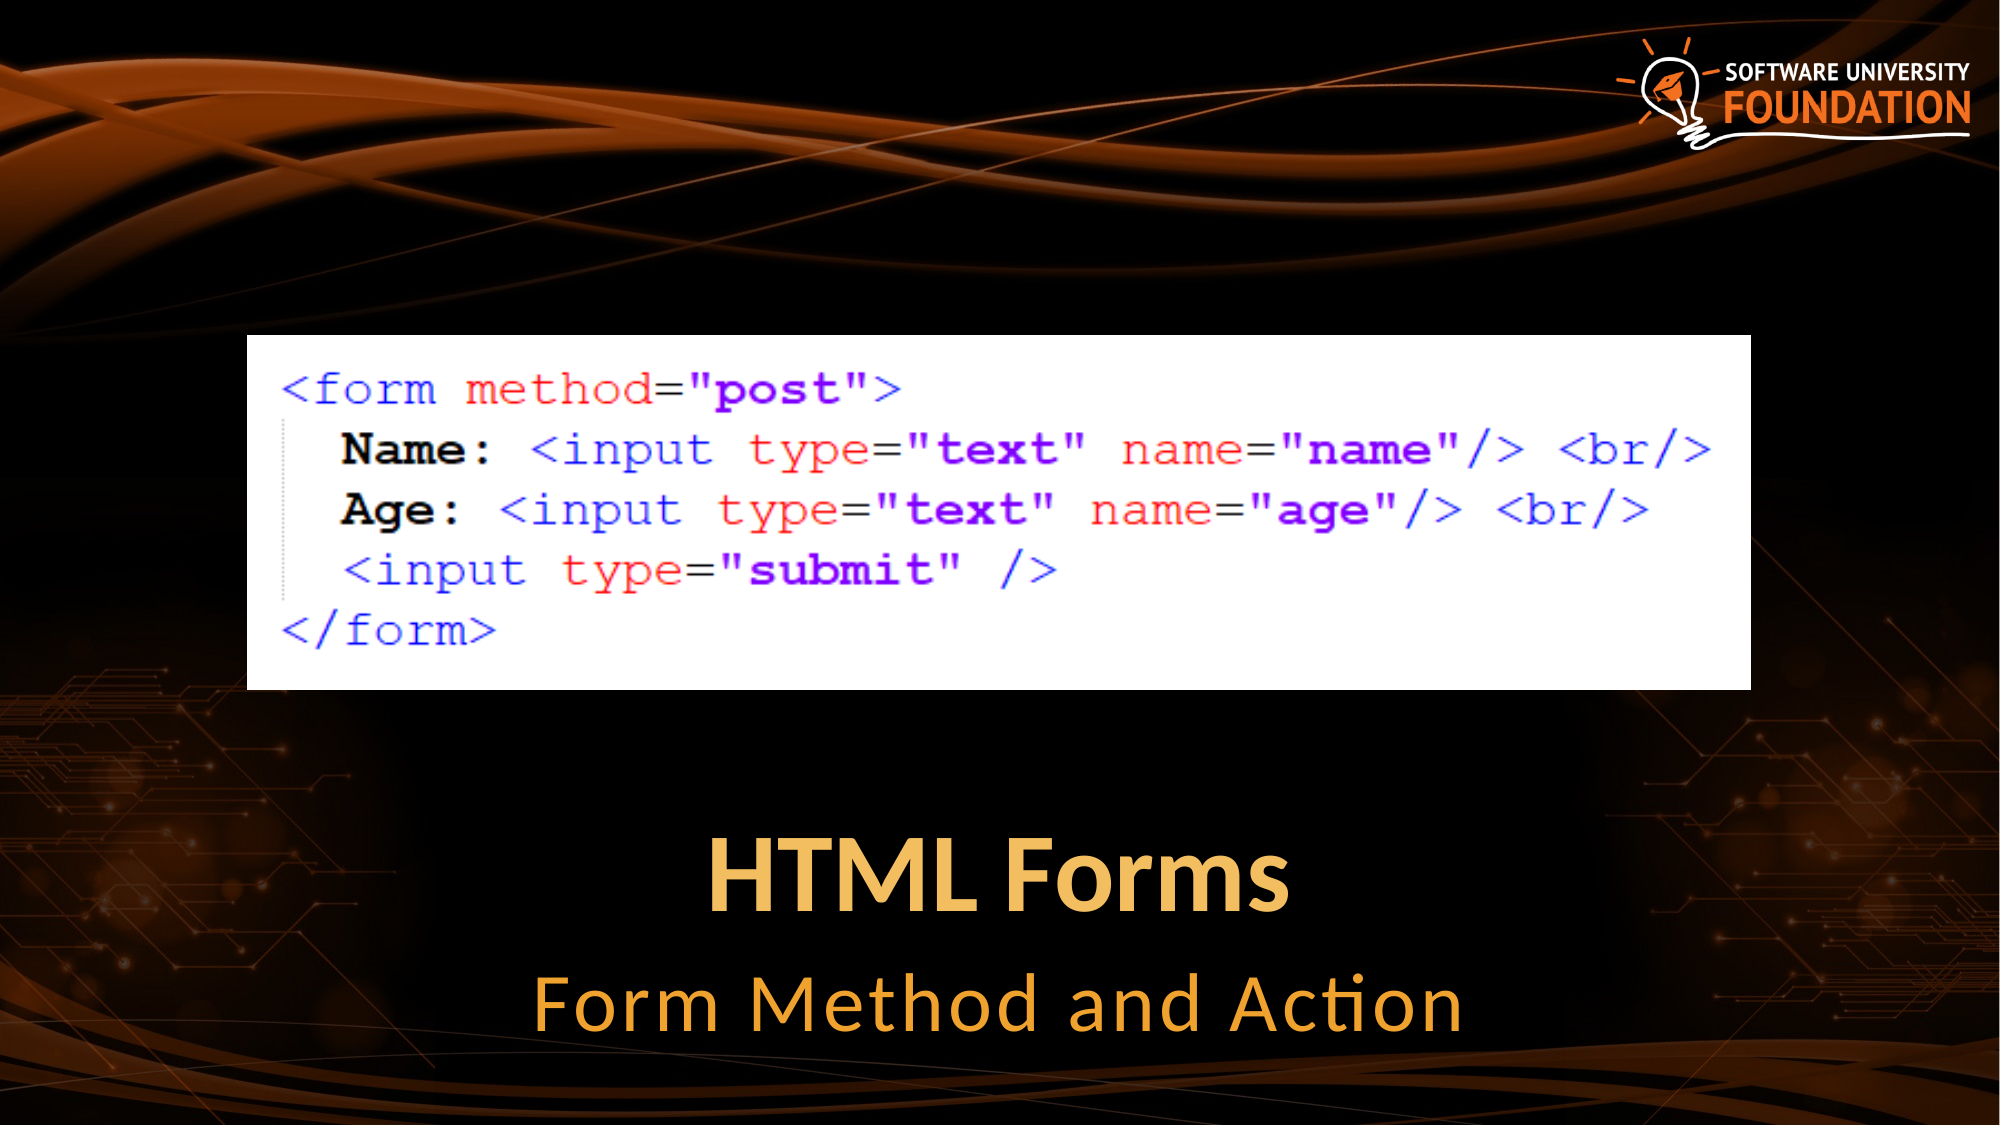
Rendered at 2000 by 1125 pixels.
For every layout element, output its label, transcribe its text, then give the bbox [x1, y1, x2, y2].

title HTML Forms [192, 791, 1806, 937]
picture [0, 0, 2000, 1125]
list Form Method and Action [192, 937, 1806, 1055]
